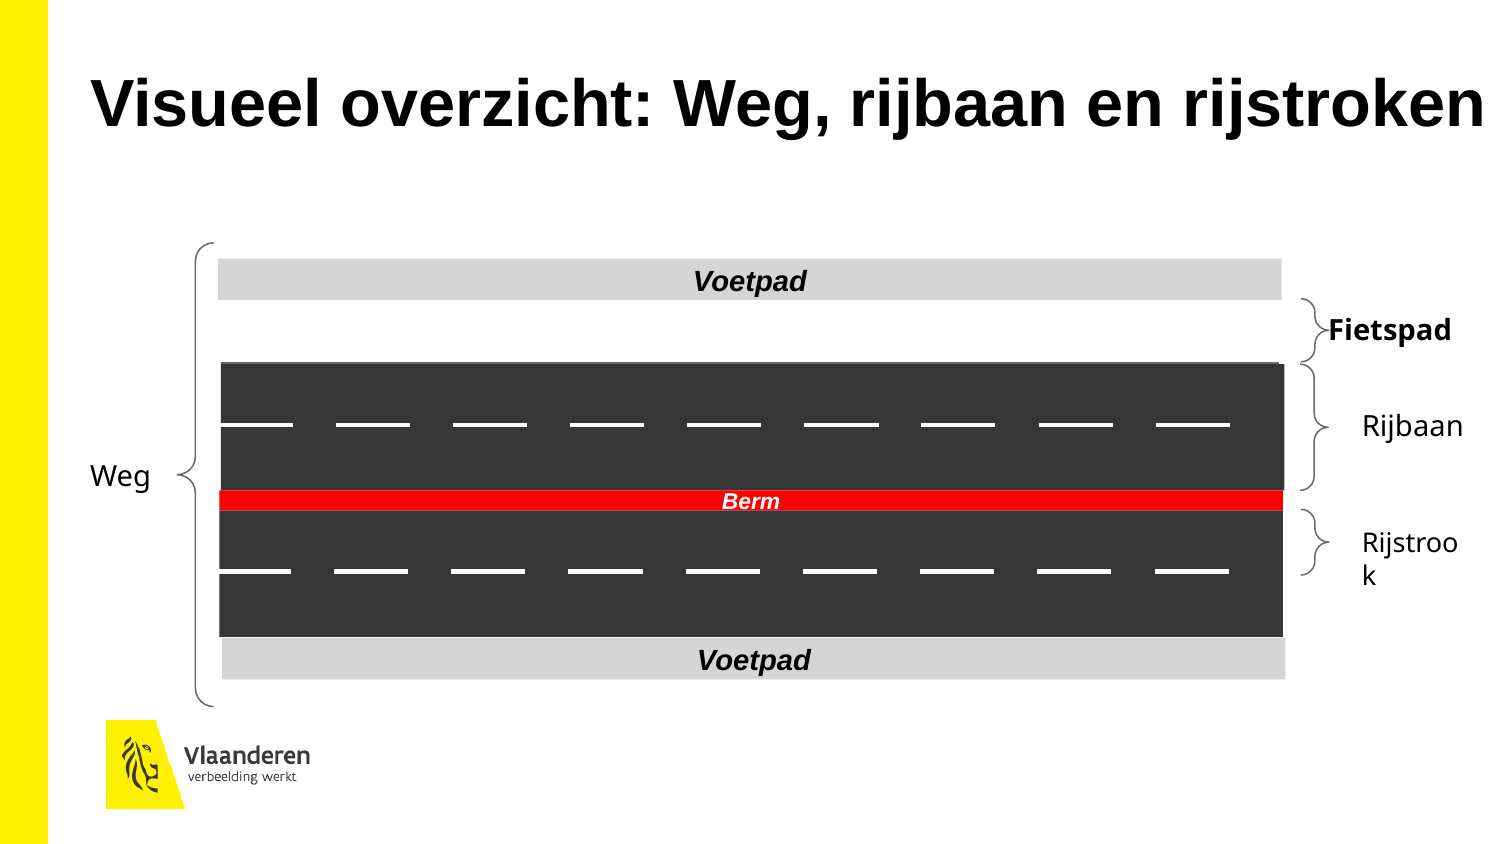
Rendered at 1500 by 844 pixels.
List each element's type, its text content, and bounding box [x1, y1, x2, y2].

text_box Rijbaan [1346, 392, 1484, 457]
text_box [220, 364, 1285, 491]
text_box Berm [219, 490, 1283, 510]
text_box [1300, 364, 1329, 491]
title Visueel overzicht: Weg, rijbaan en rijstroken [75, 42, 1500, 181]
text_box [1300, 298, 1329, 362]
text_box Voetpad [218, 258, 1282, 300]
text_box [177, 242, 214, 707]
text_box Voetpad [222, 638, 1286, 680]
picture [106, 720, 333, 809]
text_box [1300, 509, 1329, 576]
text_box Fietspad [1306, 296, 1475, 362]
text_box Rijstrook [1346, 510, 1484, 606]
text_box [219, 510, 1283, 637]
text_box Weg [75, 441, 169, 507]
